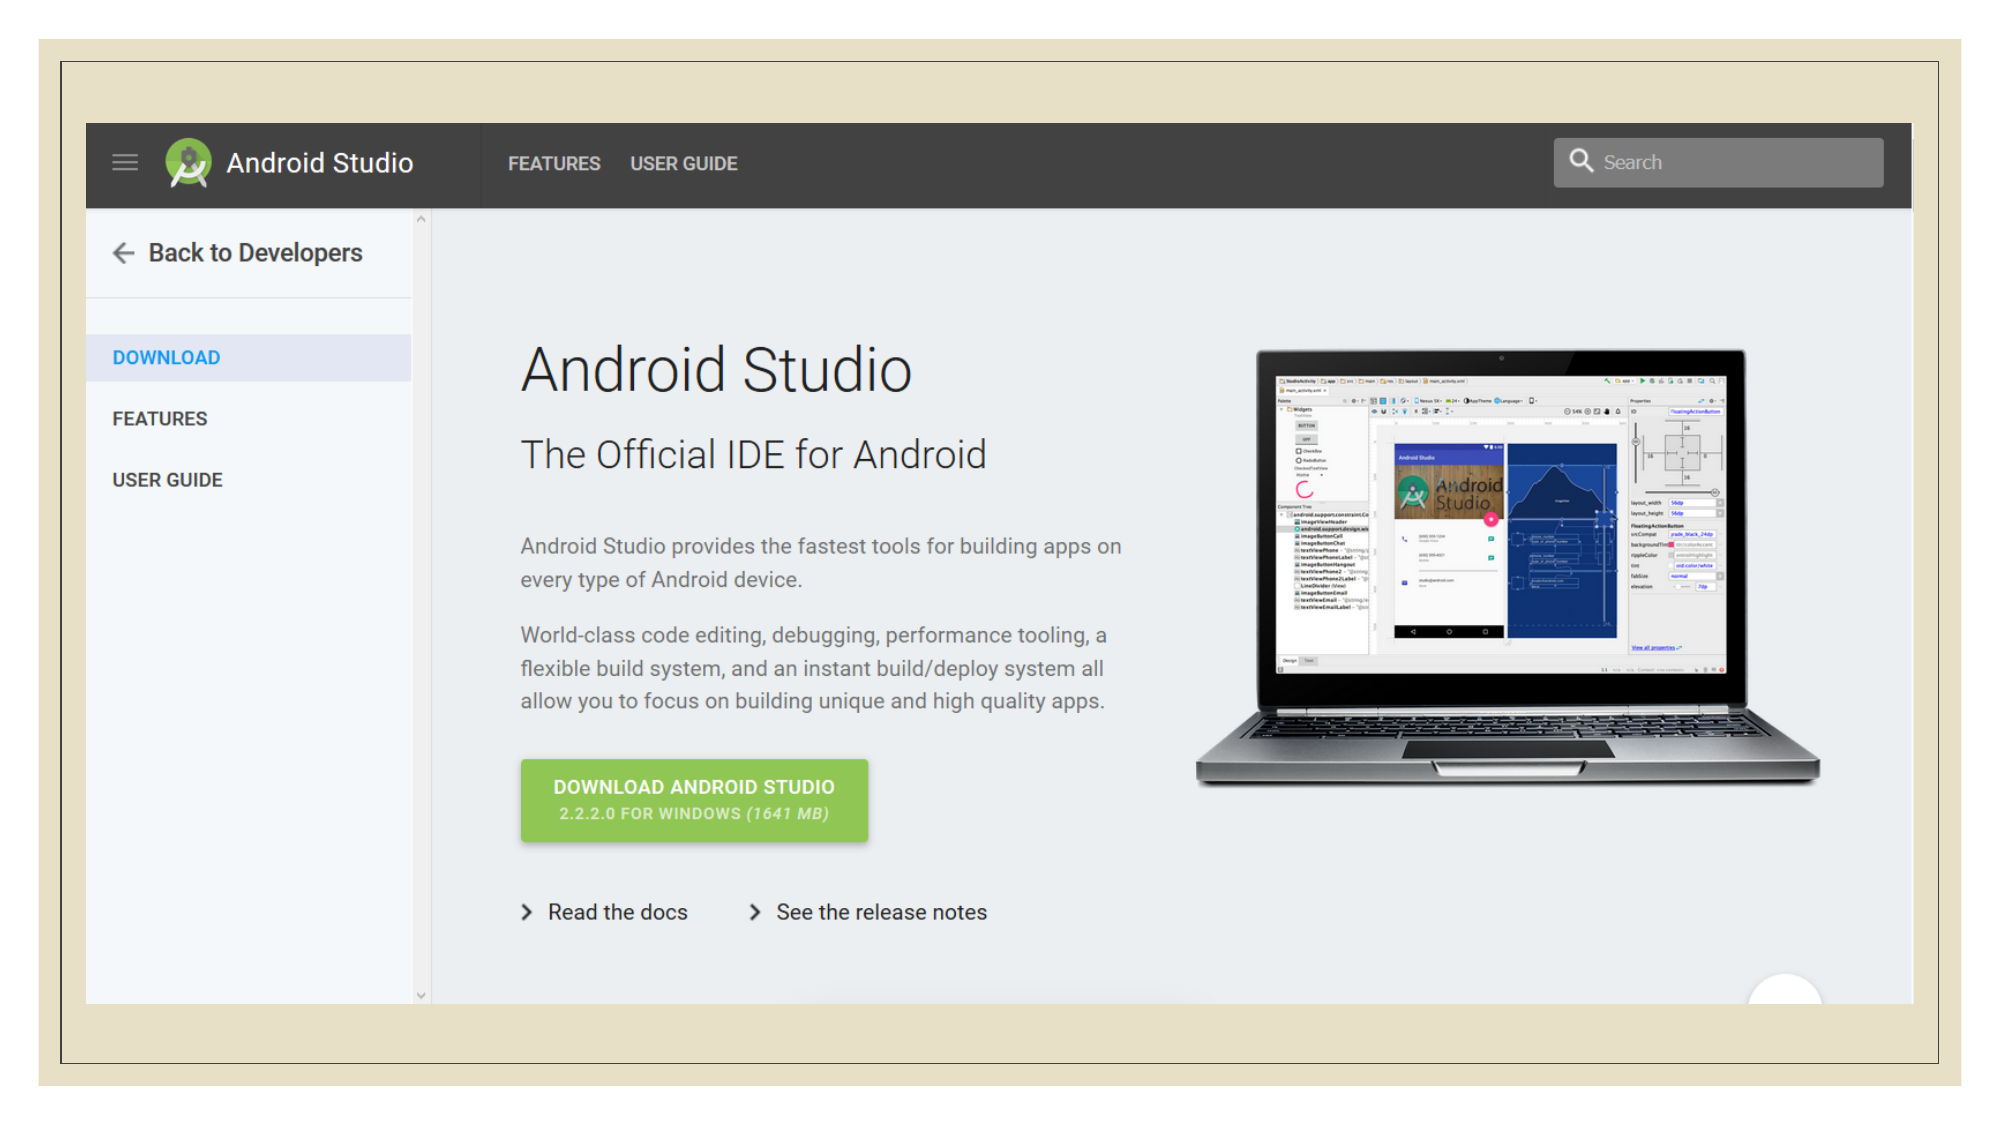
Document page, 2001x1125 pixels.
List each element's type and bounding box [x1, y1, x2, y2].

picture [86, 123, 1914, 1004]
